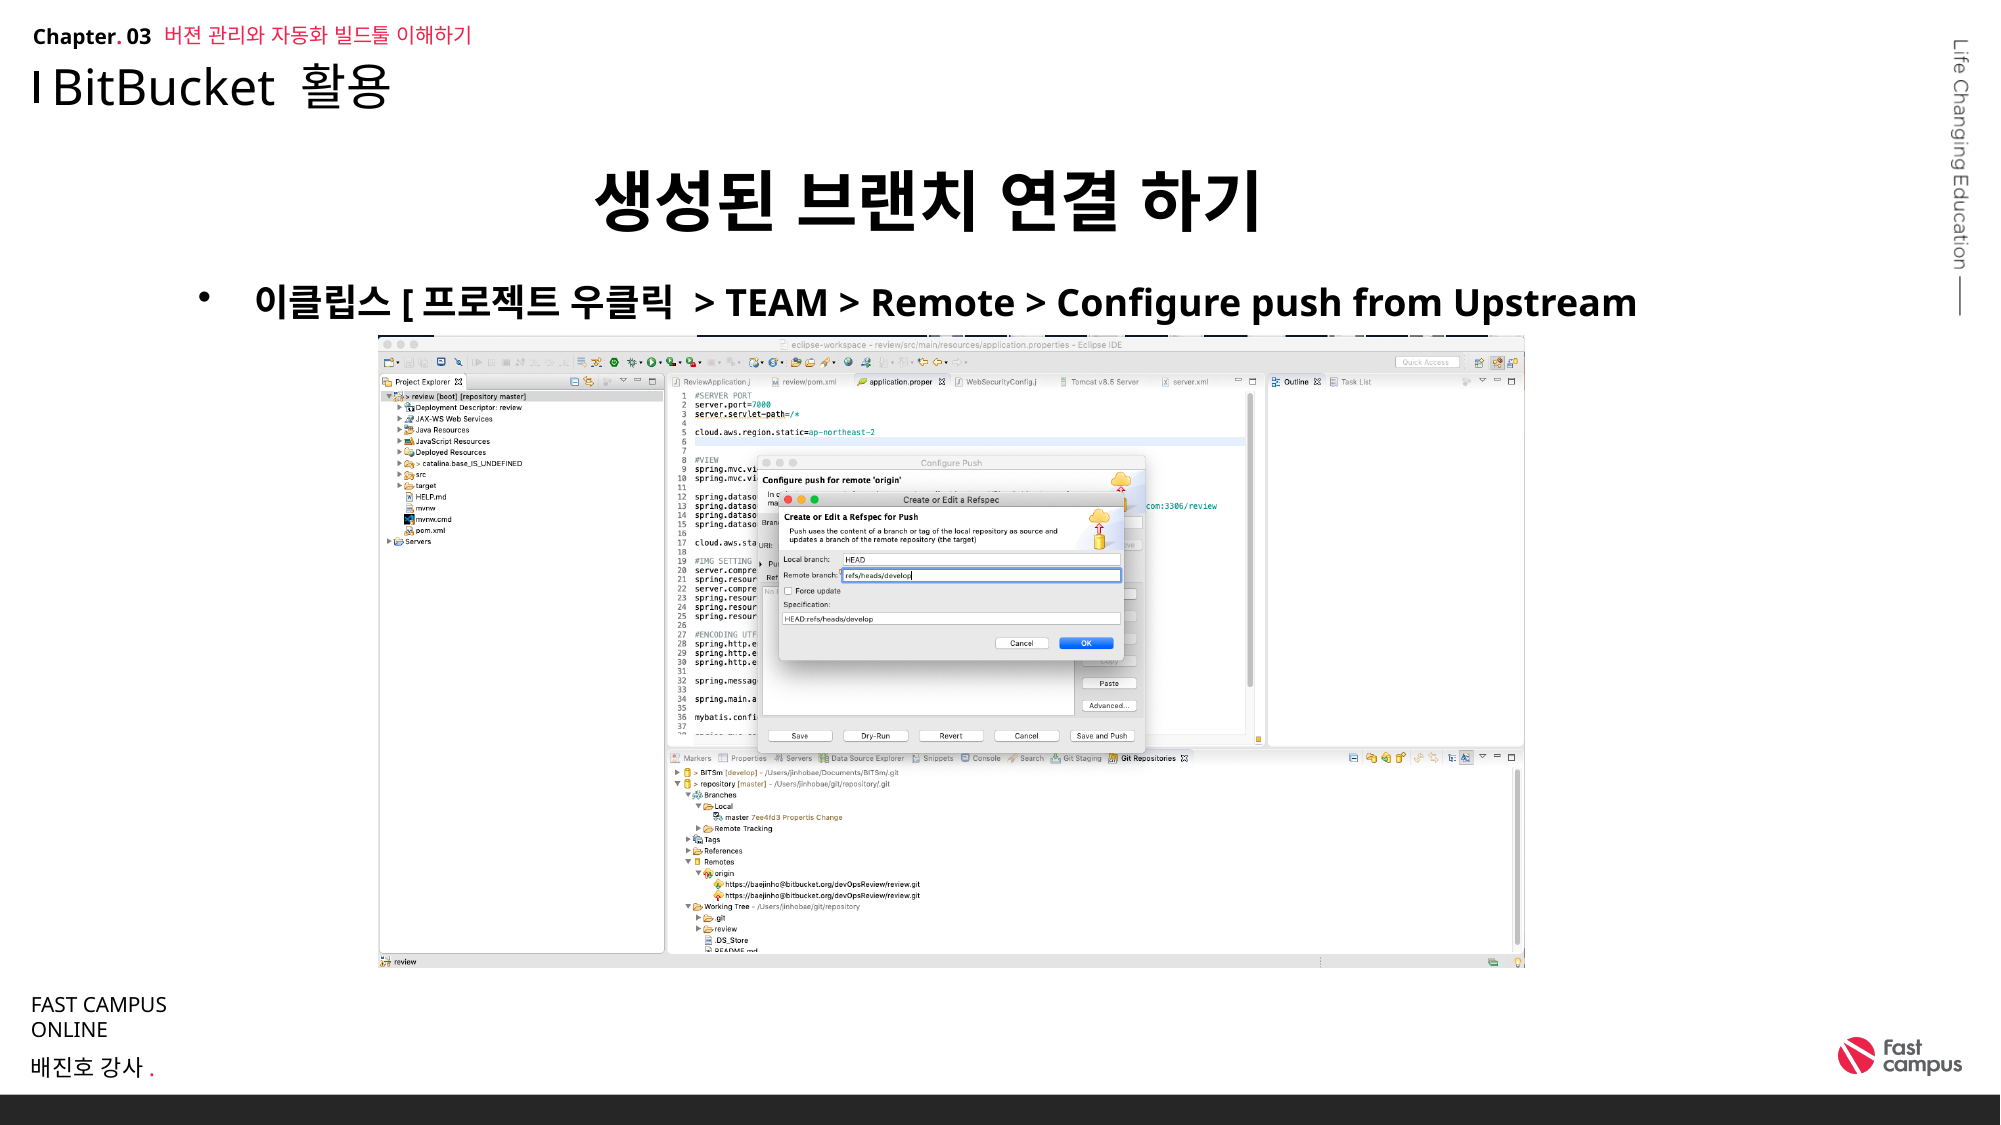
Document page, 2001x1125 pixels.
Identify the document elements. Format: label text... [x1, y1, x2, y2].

title BitBucket 활용 [36, 54, 1830, 111]
picture [1942, 23, 1981, 316]
list 03 [111, 18, 150, 55]
text_box 생성된 브랜치 연결 하기 [578, 152, 1280, 247]
picture [1838, 1037, 1962, 1076]
picture [378, 335, 1525, 969]
text_box 이클립스[프로젝트 우클릭 > TEAM > Remote > Configure push from Upstream [183, 259, 1667, 335]
list 버젼 관리와 자동화 빌드툴 이해하기 [150, 18, 552, 55]
